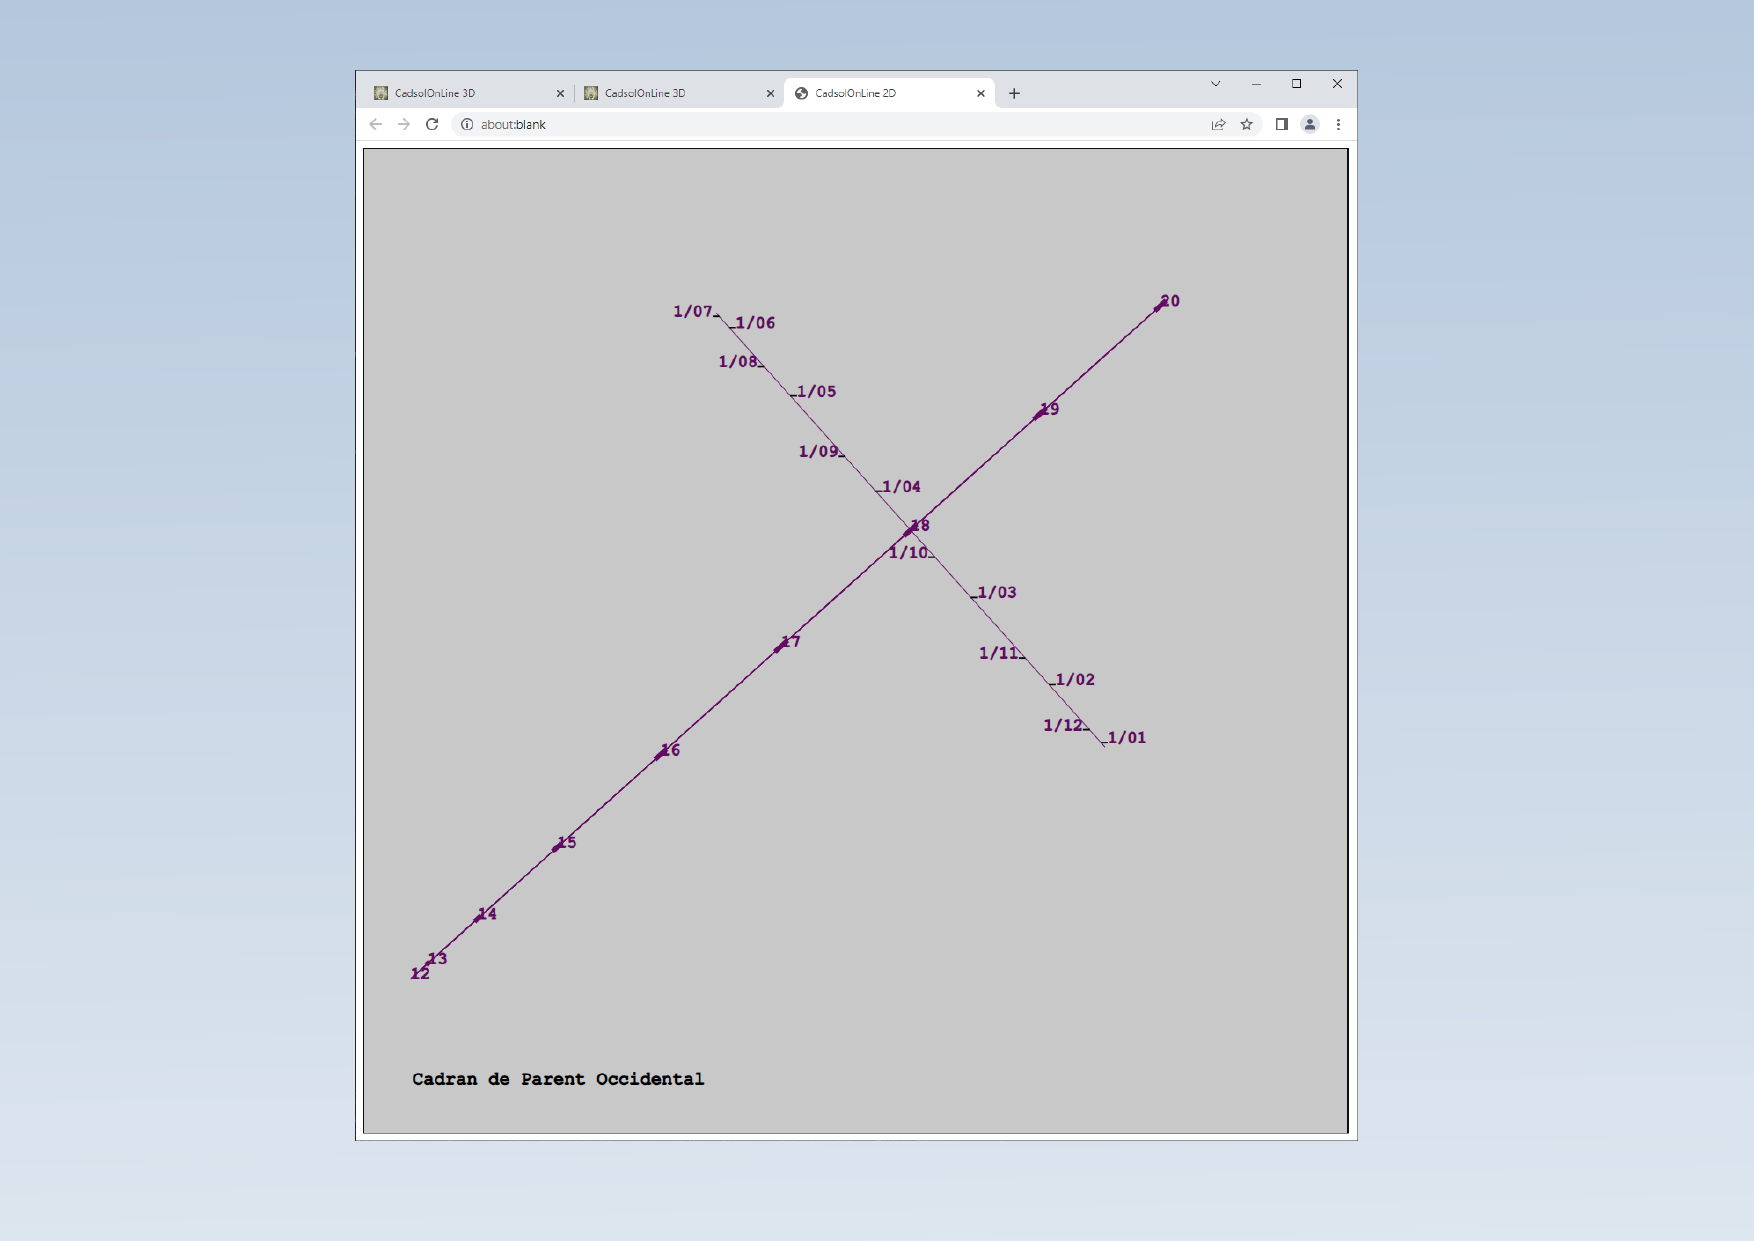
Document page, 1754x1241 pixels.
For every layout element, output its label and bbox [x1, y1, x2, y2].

picture [355, 70, 1359, 1141]
